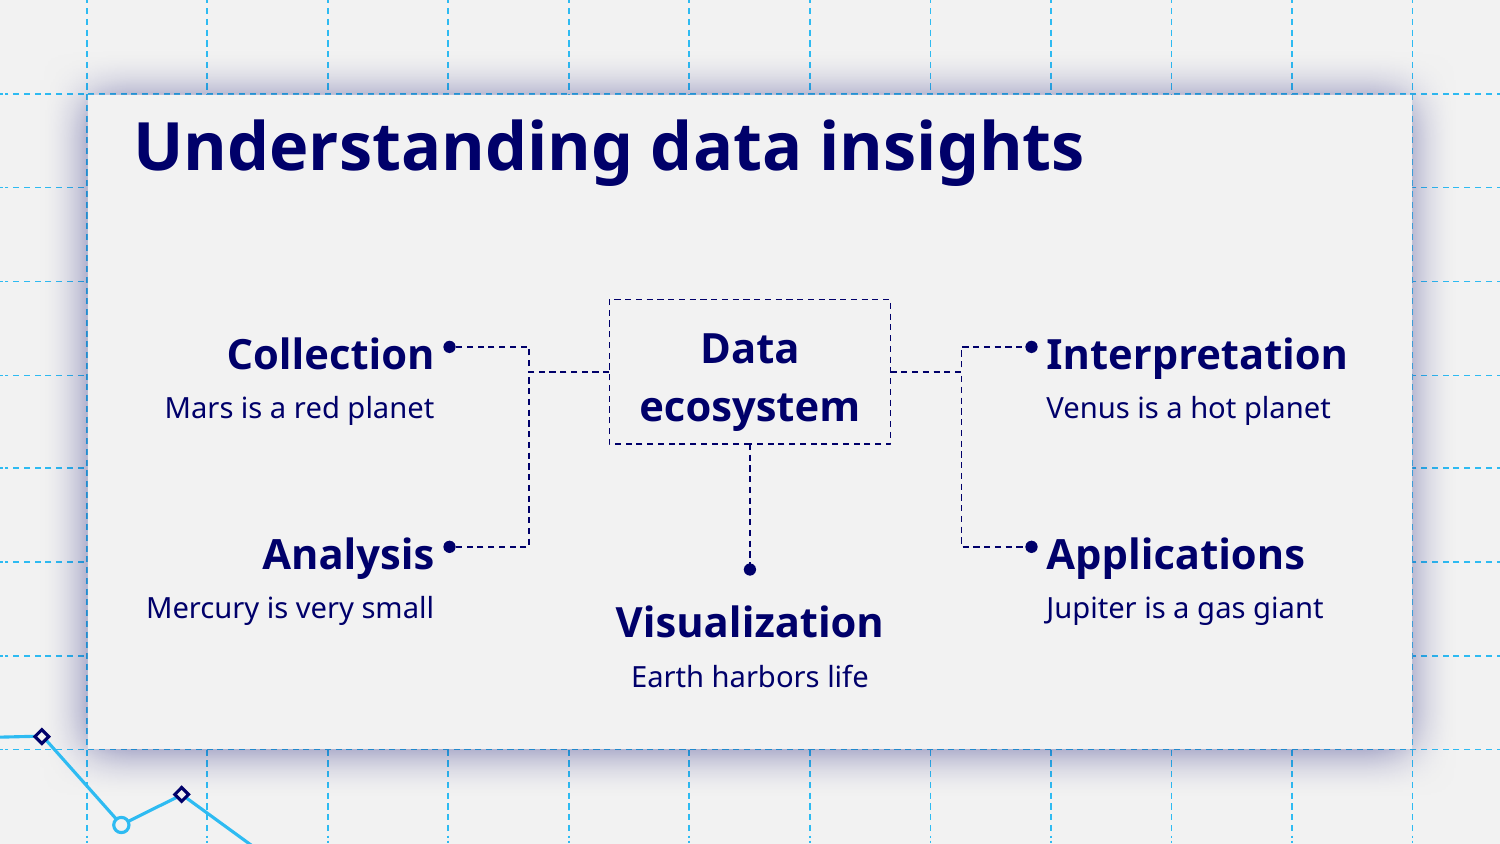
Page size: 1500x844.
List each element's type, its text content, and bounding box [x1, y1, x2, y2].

text_box Applications [1031, 501, 1382, 569]
text_box Analysis [118, 501, 450, 569]
text_box Data ecosystem [609, 299, 891, 444]
text_box Visualization [584, 569, 916, 638]
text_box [890, 371, 1032, 548]
text_box Interpretation [1031, 301, 1382, 369]
text_box Mars is a red planet [118, 369, 444, 435]
title Understanding data insights [118, 88, 1382, 183]
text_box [890, 346, 1032, 371]
text_box Jupiter is a gas giant [1031, 569, 1382, 635]
text_box Collection [118, 301, 450, 369]
text_box Venus is a hot planet [1035, 369, 1382, 435]
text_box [449, 371, 610, 548]
text_box Mercury is very small [118, 569, 450, 635]
text_box Earth harbors life [584, 638, 916, 704]
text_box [449, 346, 610, 371]
